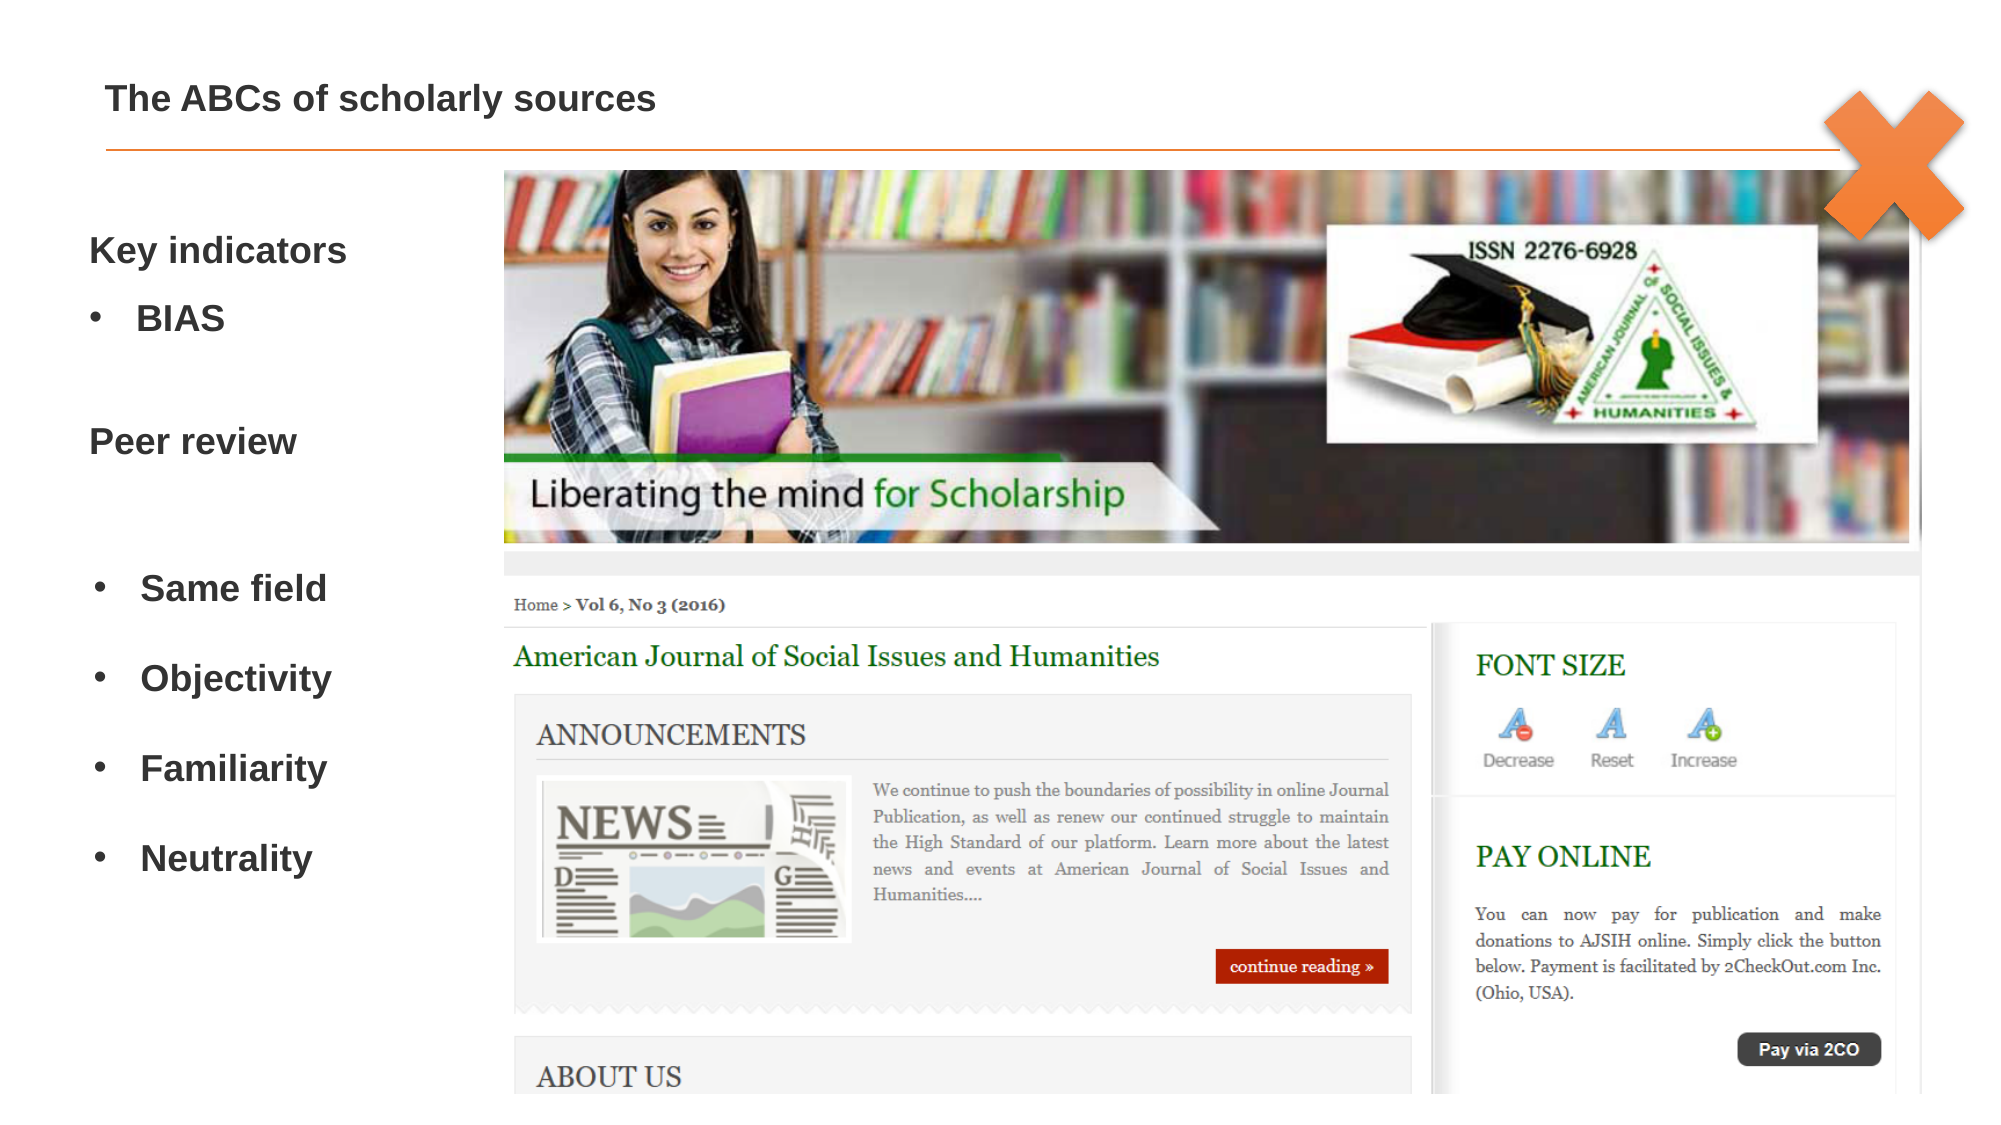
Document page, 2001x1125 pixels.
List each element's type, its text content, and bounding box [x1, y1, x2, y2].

text_box [1824, 90, 1965, 241]
text_box Key indicators [74, 218, 504, 278]
picture [504, 170, 1922, 1094]
text_box Same field Objectivity Familiarity Neutrality [78, 557, 386, 887]
text_box The ABCs of scholarly sources [89, 66, 712, 127]
text_box BIAS [74, 286, 381, 347]
text_box Peer review [74, 409, 381, 470]
